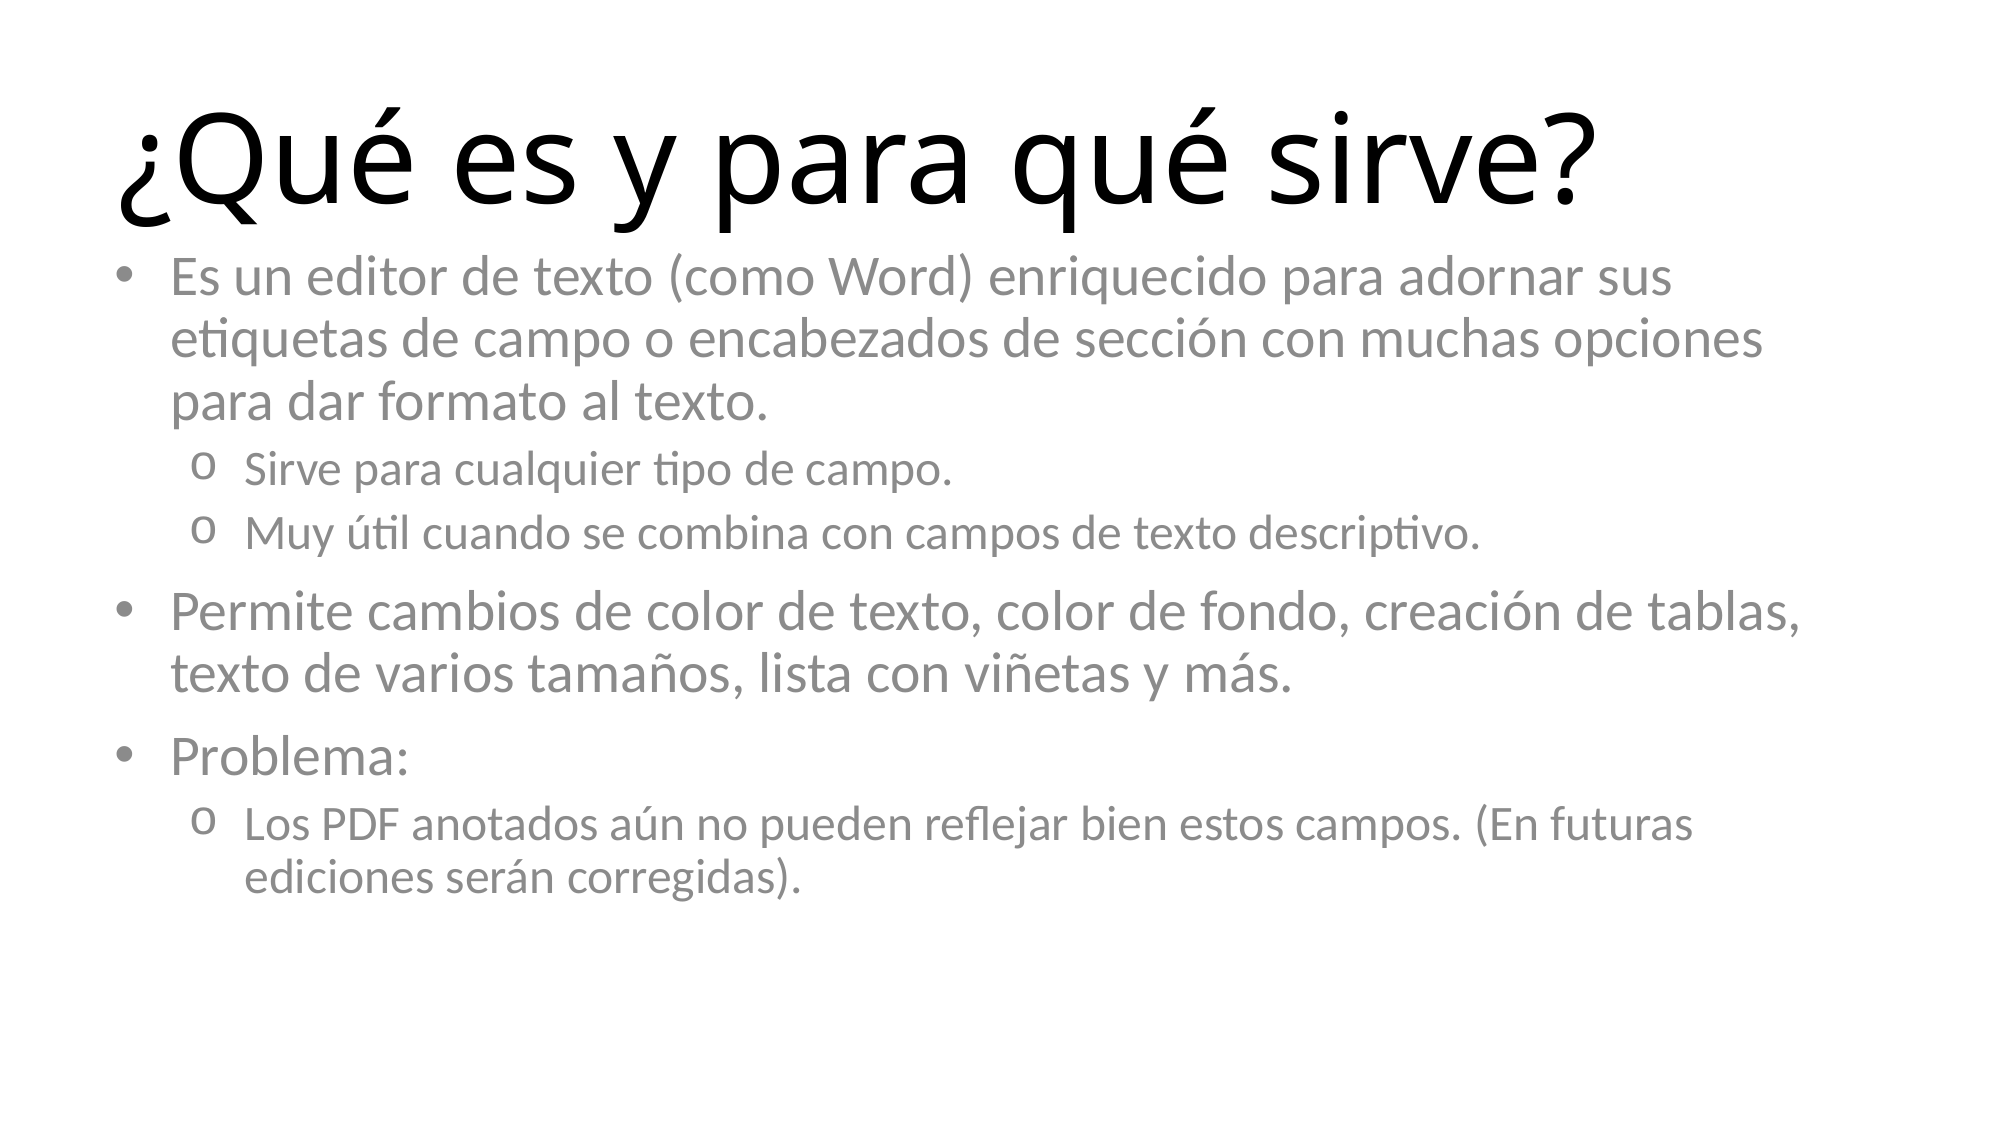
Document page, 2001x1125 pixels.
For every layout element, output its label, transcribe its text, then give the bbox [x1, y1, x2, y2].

title ¿Qué es y para qué sirve? [103, 21, 1897, 239]
list Es un editor de texto (como Word) enriquecido para adornar sus etiquetas de campo o encabezados de sección con muchas opciones para dar formato al texto. Sirve para cualquier tipo de campo. Muy útil cuando se combina con campos de texto descriptivo. Permite cambios de color de texto, color de fondo, creación de tablas, texto de varios tamaños, lista con viñetas y más. Problema: Los PDF anotados aún no pueden reflejar bien estos campos. (En futuras ediciones serán corregidas). [99, 238, 1893, 917]
